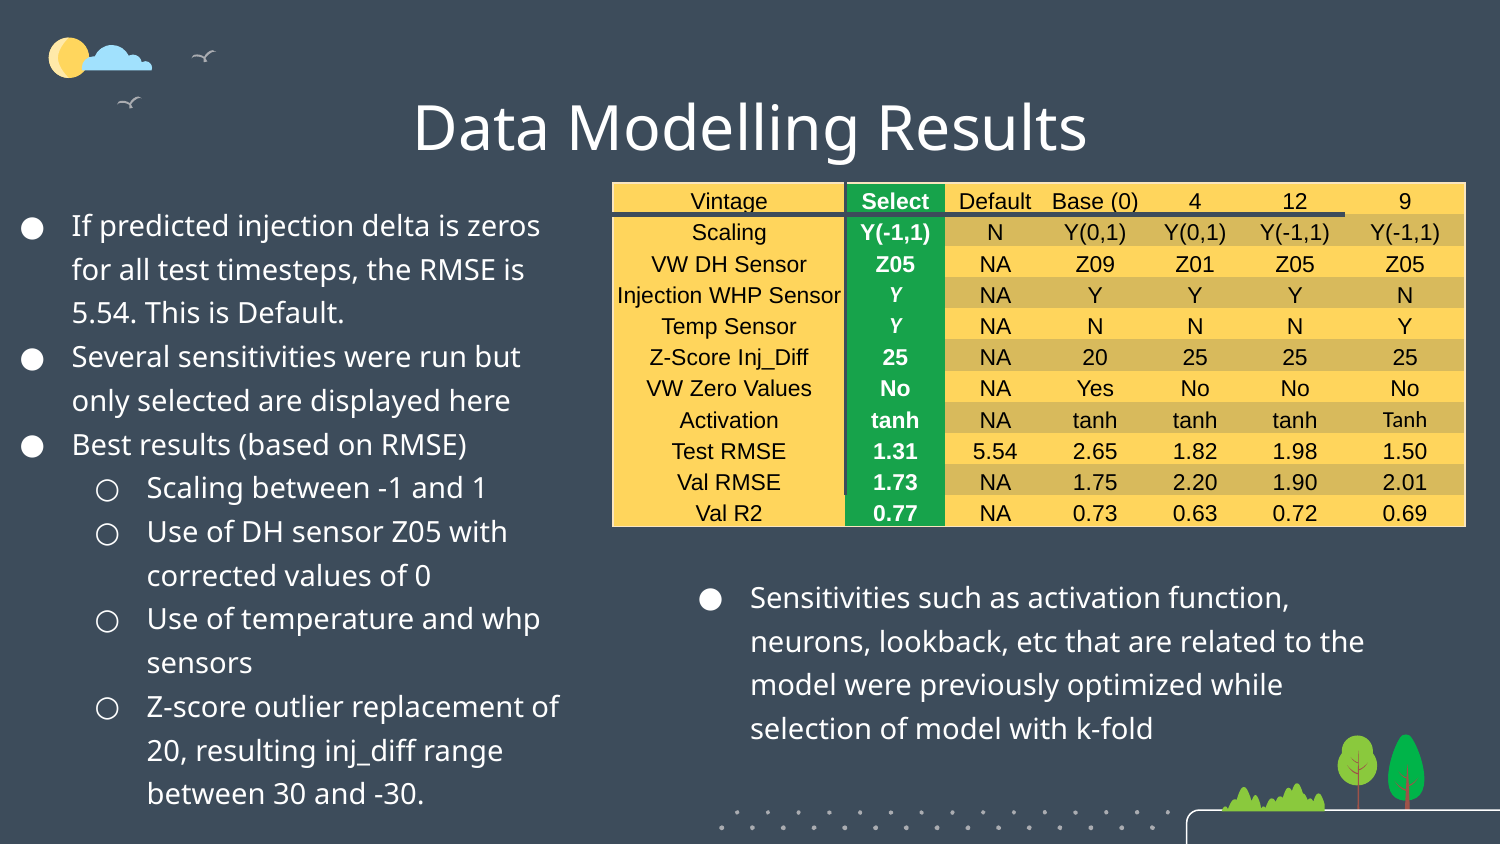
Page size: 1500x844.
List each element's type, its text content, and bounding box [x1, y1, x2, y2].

table_cell N [1245, 308, 1345, 339]
table_cell Y [1045, 277, 1145, 308]
table_cell Injection WHP Sensor [614, 277, 844, 308]
table_cell 0.63 [1145, 495, 1245, 526]
table_cell VW Zero Values [614, 371, 844, 402]
table_cell VW DH Sensor [614, 246, 844, 277]
table_cell 25 [847, 339, 945, 371]
table_cell 0.69 [1345, 495, 1464, 526]
table_cell 25 [1245, 339, 1345, 371]
table_cell 25 [1345, 339, 1464, 371]
table_header Vintage [614, 184, 844, 212]
table_header 12 [1245, 184, 1345, 212]
table_cell Y [1145, 277, 1245, 308]
table_cell Temp Sensor [614, 308, 844, 339]
table_cell Y(0,1) [1045, 217, 1145, 246]
table_cell 5.54 [945, 433, 1045, 464]
table_cell NA [945, 464, 1045, 495]
table_cell No [1145, 371, 1245, 402]
table_cell NA [945, 277, 1045, 308]
table_cell 0.72 [1245, 495, 1345, 526]
table_header Base (0) [1045, 184, 1145, 212]
table_cell 25 [1145, 339, 1245, 371]
table_header 4 [1145, 184, 1245, 212]
table_header Select [847, 184, 945, 212]
table_cell Z05 [847, 246, 945, 277]
title Data Modelling Results [118, 72, 1384, 167]
table_cell NA [945, 371, 1045, 402]
table_cell N [1345, 277, 1464, 308]
table_cell NA [945, 308, 1045, 339]
text_box Sensitivities such as activation function, neurons, lookback, etc that are related to the model were previously optimized while selection of model with k-fold [659, 555, 1419, 748]
table_cell 1.73 [847, 464, 945, 495]
table_cell Z05 [1345, 246, 1464, 277]
table_cell No [1345, 371, 1464, 402]
table_cell 20 [1045, 339, 1145, 371]
table_cell 1.82 [1145, 433, 1245, 464]
table_cell NA [945, 402, 1045, 433]
table_cell 2.01 [1345, 464, 1464, 495]
table_cell Y(-1,1) [1245, 217, 1345, 246]
table_cell Z05 [1245, 246, 1345, 277]
table_cell tanh [1045, 402, 1145, 433]
table_cell Activation [614, 402, 844, 433]
table_cell 2.65 [1045, 433, 1145, 464]
table_cell Test RMSE [614, 433, 844, 464]
table_header Default [945, 184, 1045, 212]
table_cell Tanh [1345, 402, 1464, 433]
table_cell 0.77 [845, 495, 945, 526]
table_cell Scaling [614, 217, 844, 246]
table_cell NA [945, 495, 1045, 526]
table_cell Y [847, 308, 945, 339]
table_cell No [1245, 371, 1345, 402]
table_cell N [945, 217, 1045, 246]
table_cell Z09 [1045, 246, 1145, 277]
table_cell 1.31 [847, 433, 945, 464]
table_cell Z-Score Inj_Diff [614, 339, 844, 371]
table_cell Y [847, 277, 945, 308]
table_cell Y [1245, 277, 1345, 308]
table_cell tanh [1145, 402, 1245, 433]
table_cell 1.75 [1045, 464, 1145, 495]
table_cell 2.20 [1145, 464, 1245, 495]
table_cell Y [1345, 308, 1464, 339]
table_cell Y(-1,1) [1345, 214, 1464, 246]
table_cell tanh [847, 402, 945, 433]
table_cell Val RMSE [614, 464, 844, 495]
table_cell Val R2 [614, 495, 845, 526]
table_header 9 [1345, 184, 1464, 214]
table_cell 1.98 [1245, 433, 1345, 464]
table_cell NA [945, 339, 1045, 371]
table_cell Yes [1045, 371, 1145, 402]
table_cell Y(0,1) [1145, 217, 1245, 246]
table_cell N [1045, 308, 1145, 339]
list If predicted injection delta is zeros for all test timesteps, the RMSE is 5.54. This is Default. Several sensitivities were run but only selected are displayed here Best results (based on RMSE) Scaling between -1 and 1 Use of DH sensor Z05 with corrected values of 0 Use of temperature and whp sensors Z-score outlier replacement of 20, resulting inj_diff range between 30 and -30. [0, 183, 591, 772]
table_cell Z01 [1145, 246, 1245, 277]
table_cell NA [945, 246, 1045, 277]
table_cell Y(-1,1) [847, 217, 945, 246]
table_cell 1.50 [1345, 433, 1464, 464]
table_cell 1.90 [1245, 464, 1345, 495]
table_cell N [1145, 308, 1245, 339]
table_cell tanh [1245, 402, 1345, 433]
table_cell No [847, 371, 945, 402]
